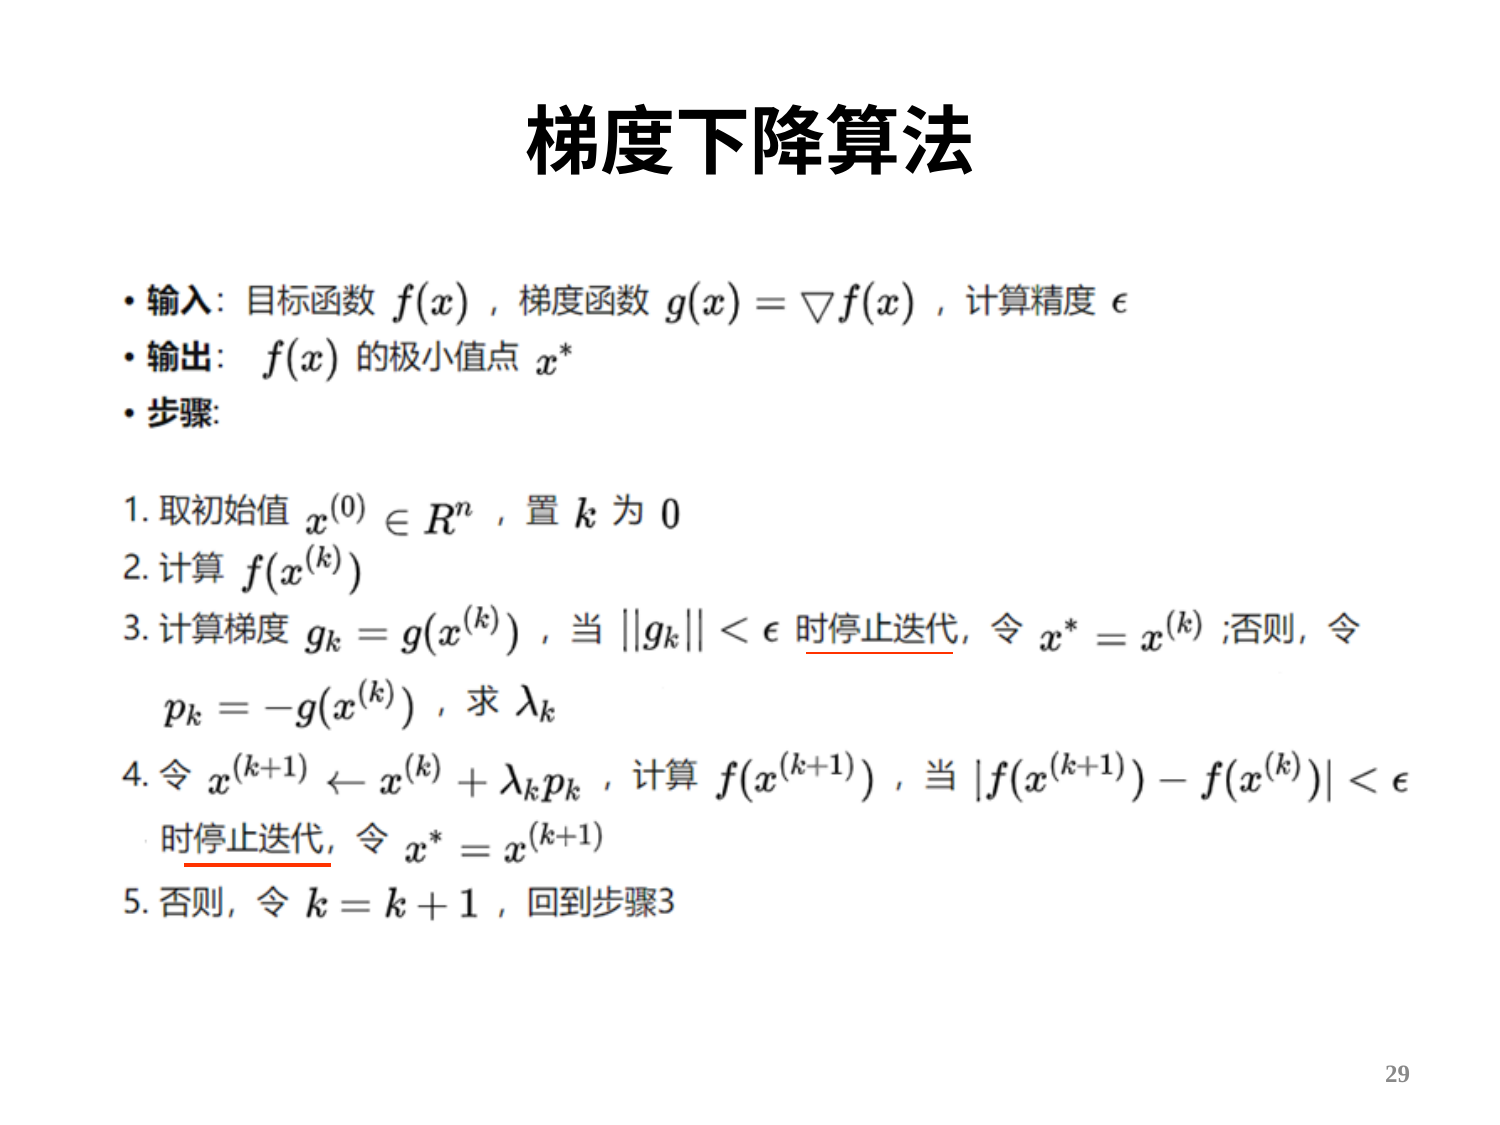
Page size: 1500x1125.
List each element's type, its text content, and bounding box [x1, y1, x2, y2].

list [100, 275, 1455, 961]
slide_number 29 [1074, 1042, 1425, 1103]
title 梯度下降算法 [75, 45, 1425, 233]
